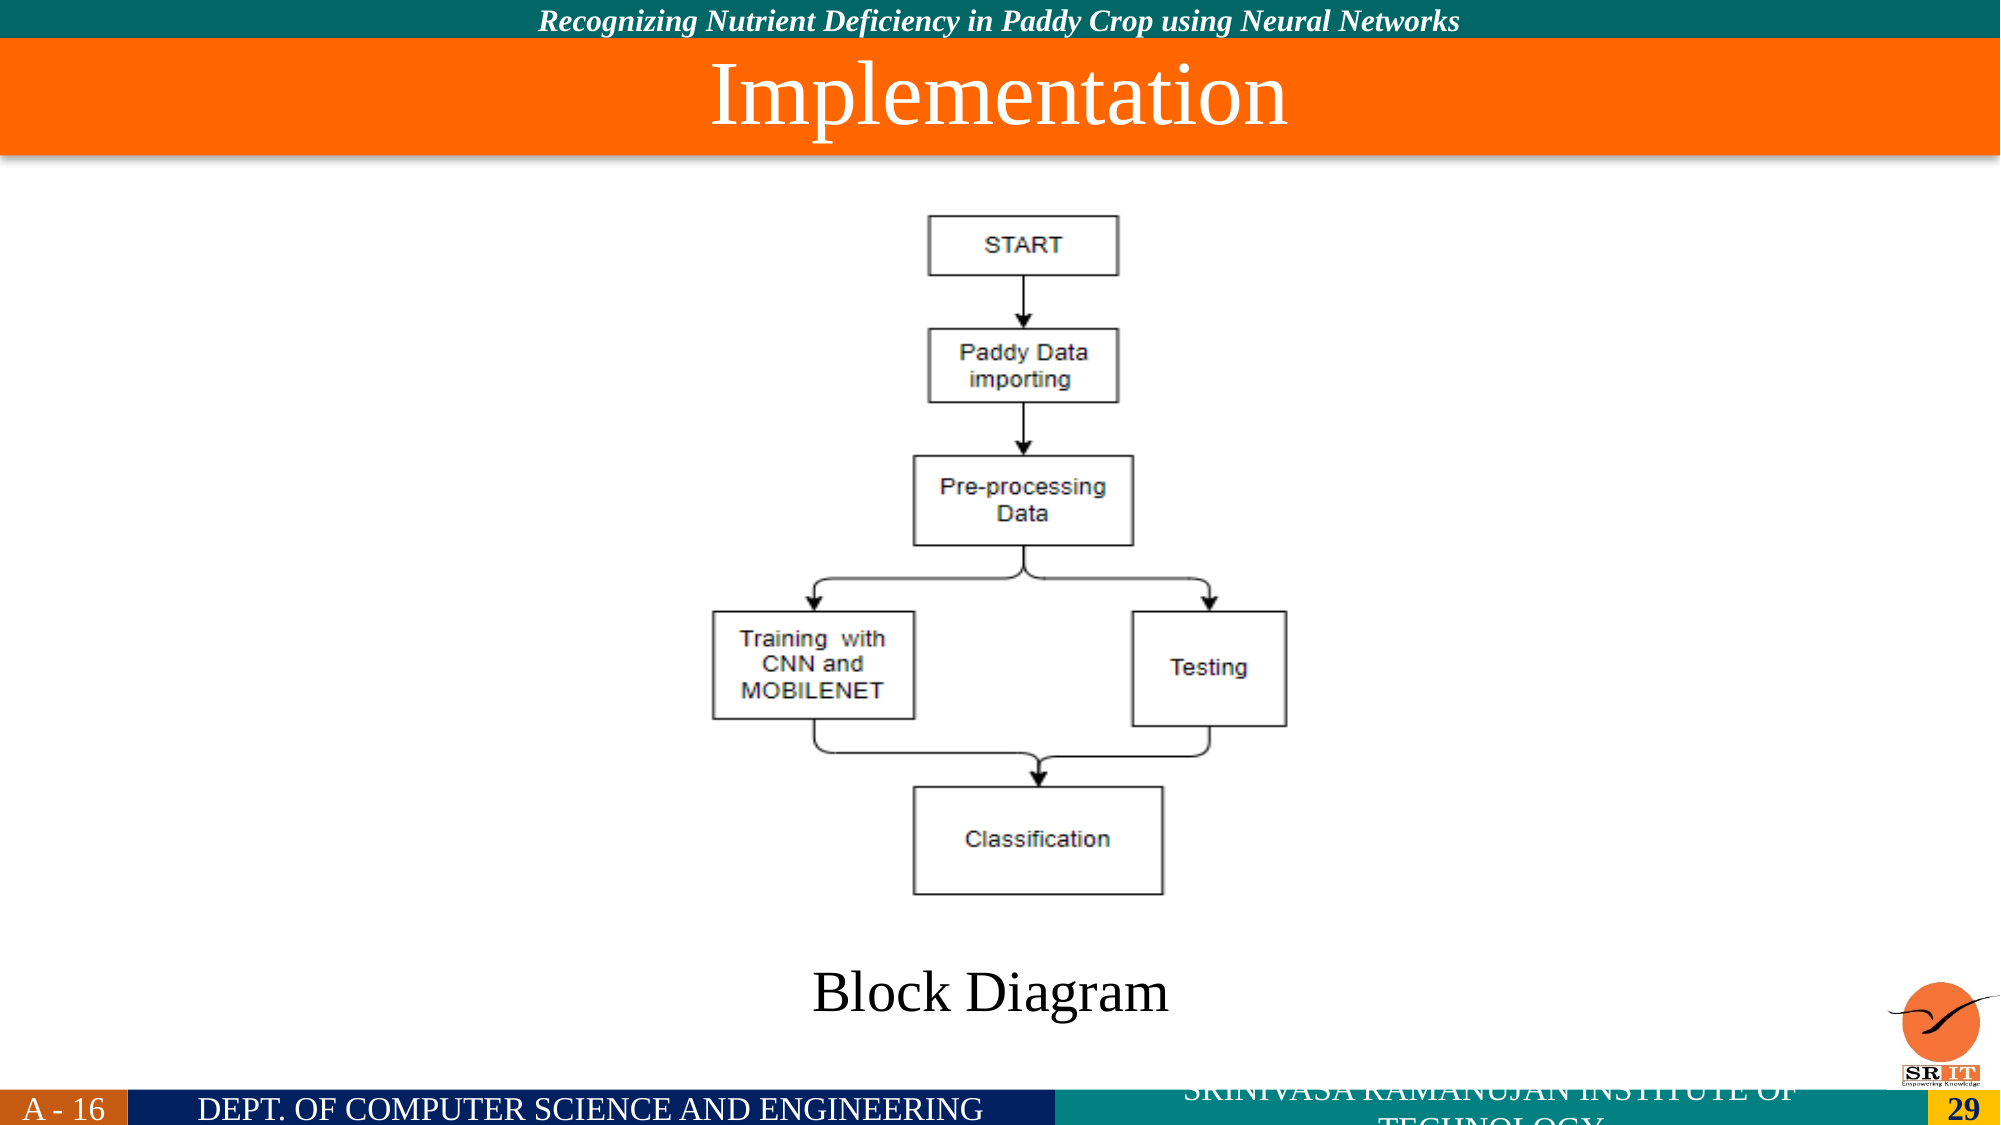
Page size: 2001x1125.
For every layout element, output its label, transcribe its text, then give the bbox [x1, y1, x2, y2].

picture [1887, 977, 2000, 1090]
list Block Diagram [648, 960, 1891, 1089]
picture [636, 187, 1408, 926]
title Implementation [0, 38, 2000, 156]
